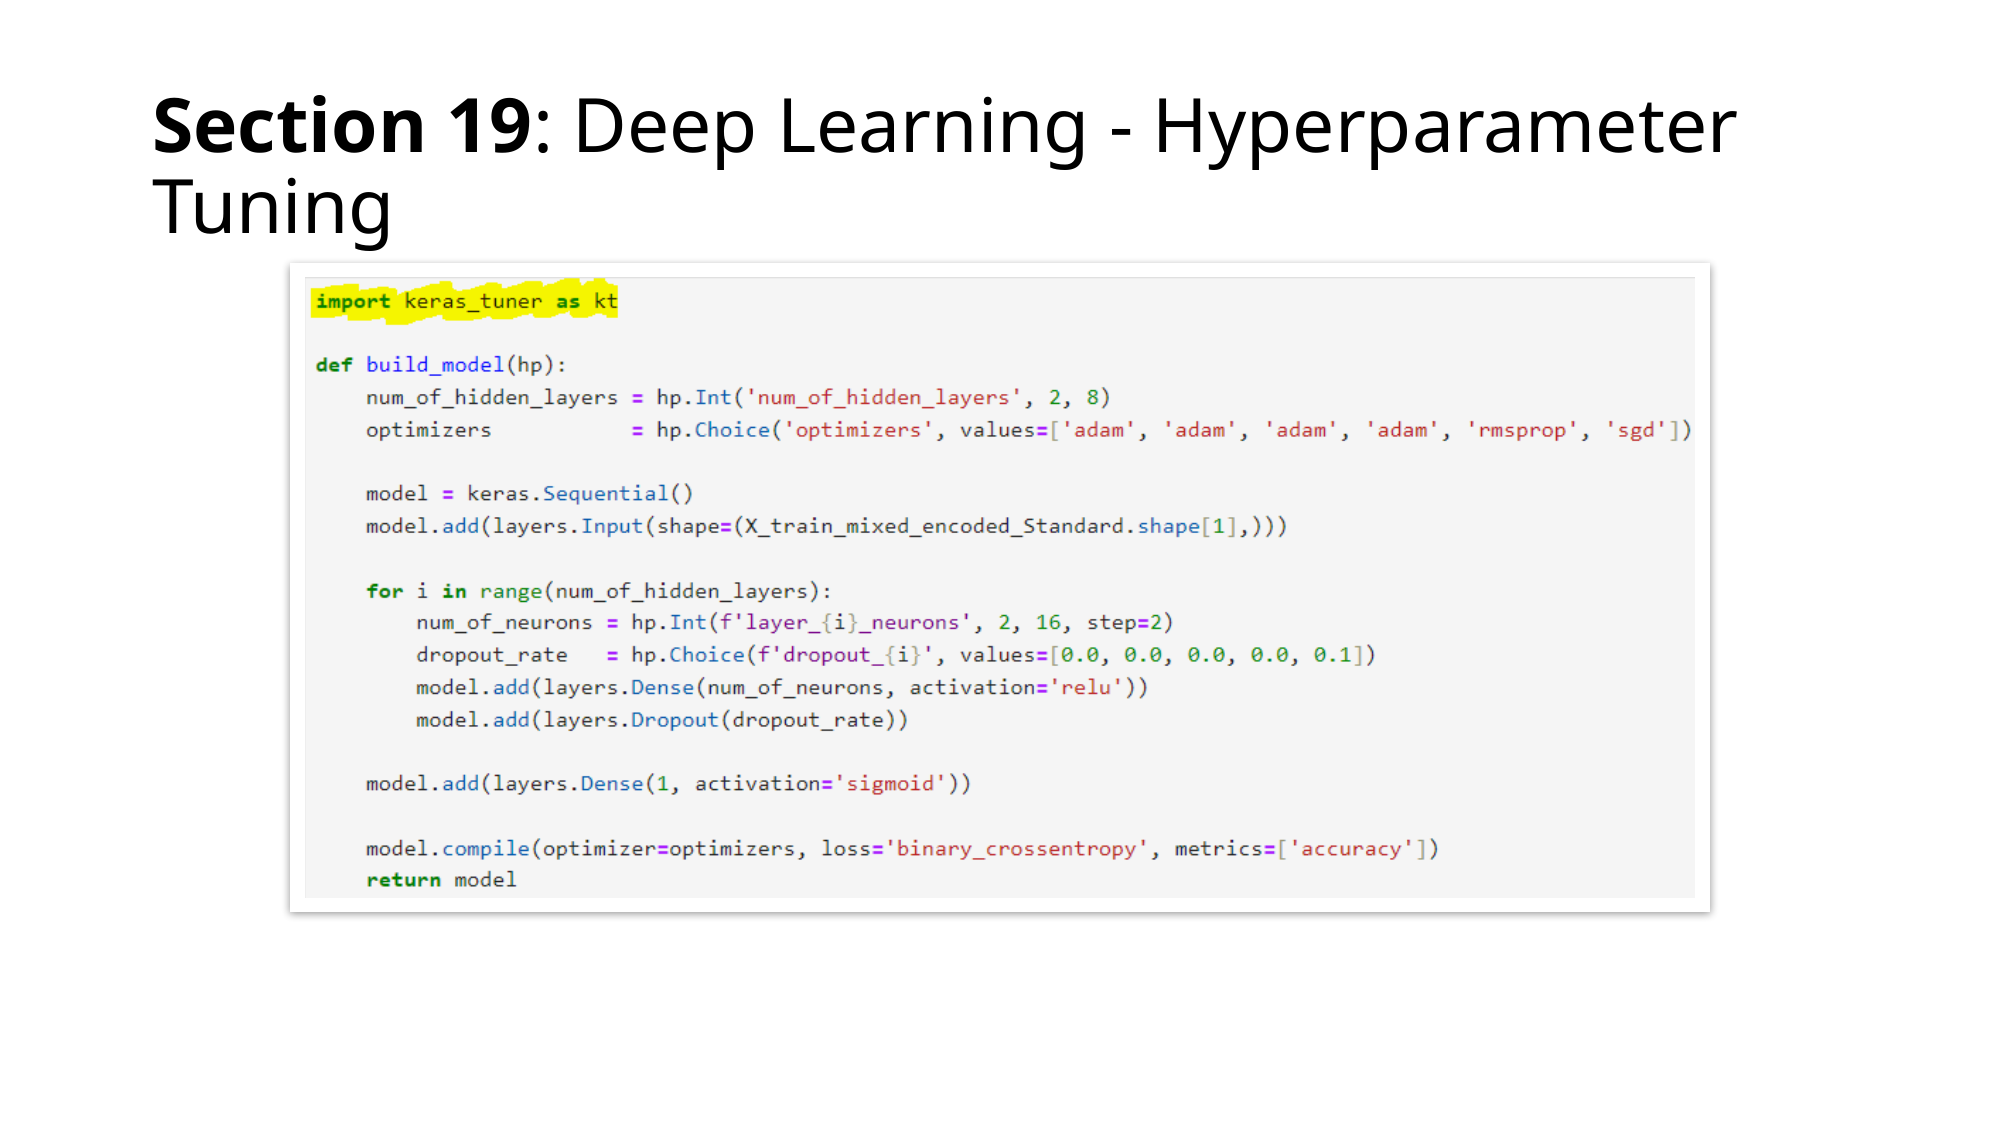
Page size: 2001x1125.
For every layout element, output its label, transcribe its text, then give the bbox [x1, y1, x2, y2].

picture [303, 276, 1697, 899]
title Section 19: Deep Learning - Hyperparameter Tuning [137, 59, 1863, 278]
